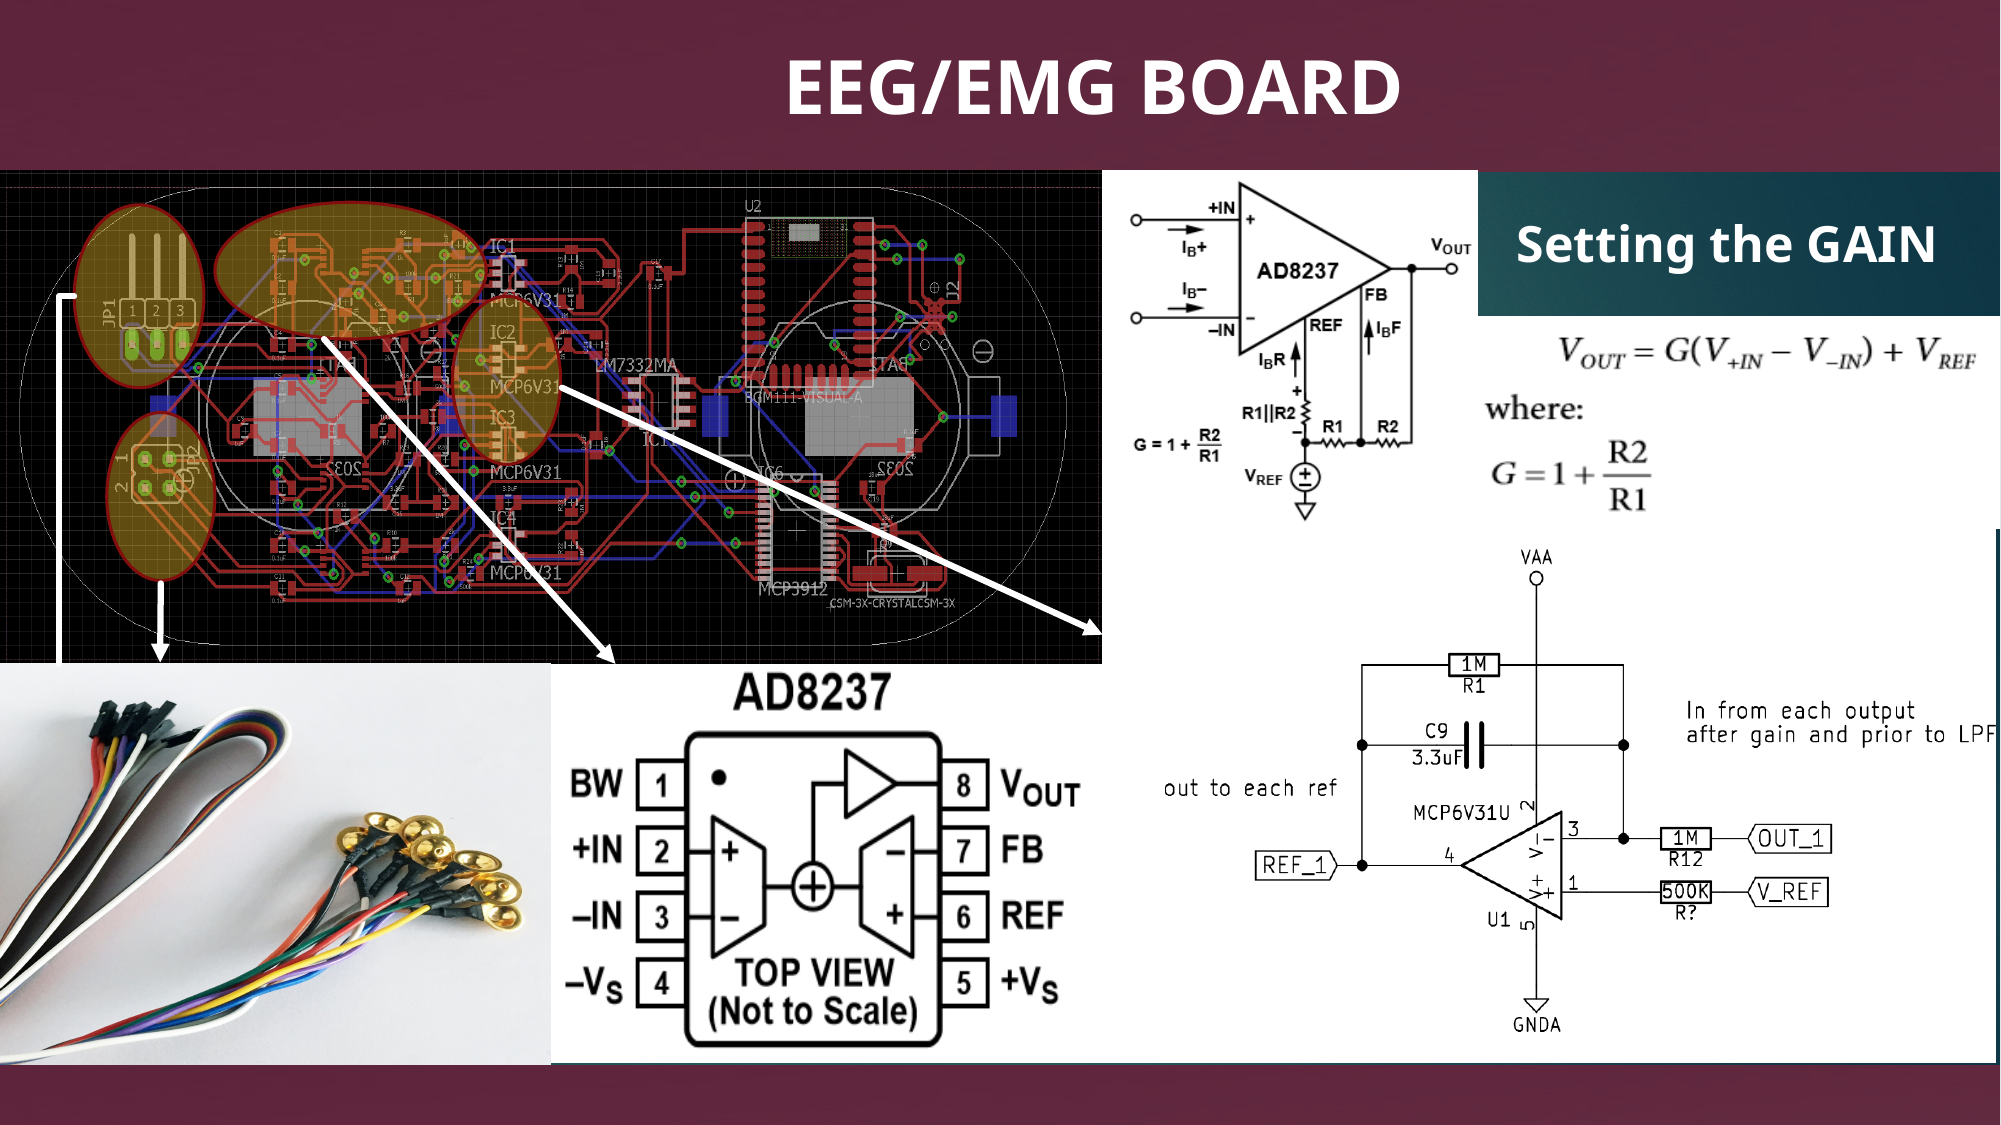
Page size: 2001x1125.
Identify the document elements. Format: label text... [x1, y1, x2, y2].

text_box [323, 338, 616, 662]
text_box Setting the GAIN [1502, 204, 1976, 280]
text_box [58, 296, 75, 665]
picture [0, 0, 2000, 1125]
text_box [561, 387, 1104, 635]
